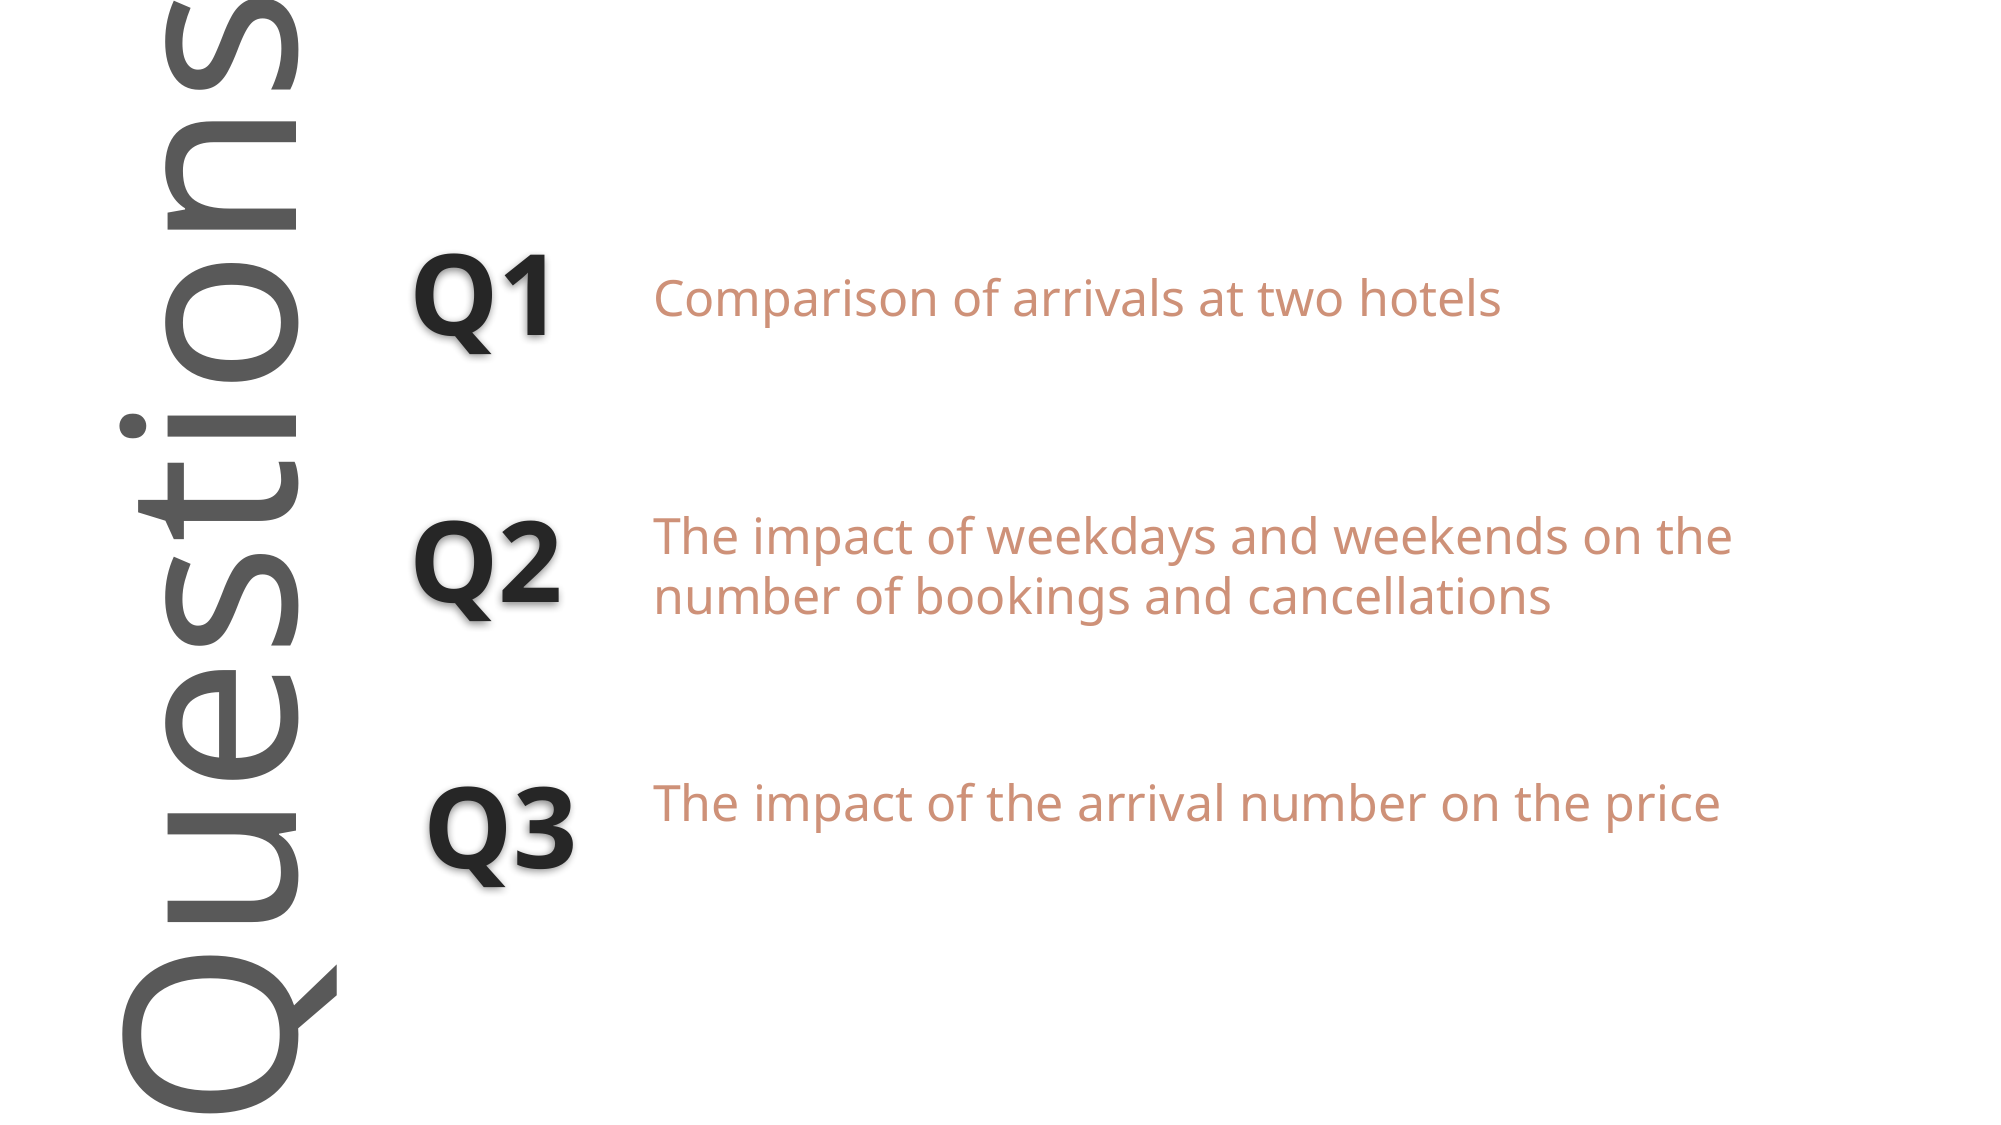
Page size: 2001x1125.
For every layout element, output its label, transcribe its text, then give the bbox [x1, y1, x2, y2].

text_box Questions [49, 0, 370, 1125]
text_box Q3 [370, 748, 603, 899]
text_box Comparison of arrivals at two hotels [638, 258, 1743, 334]
text_box Q1 [370, 215, 603, 366]
text_box The impact of the arrival number on the price [638, 763, 1743, 839]
text_box Q2 [370, 482, 603, 632]
text_box The impact of weekdays and weekends on the number of bookings and cancellations [638, 497, 1800, 632]
